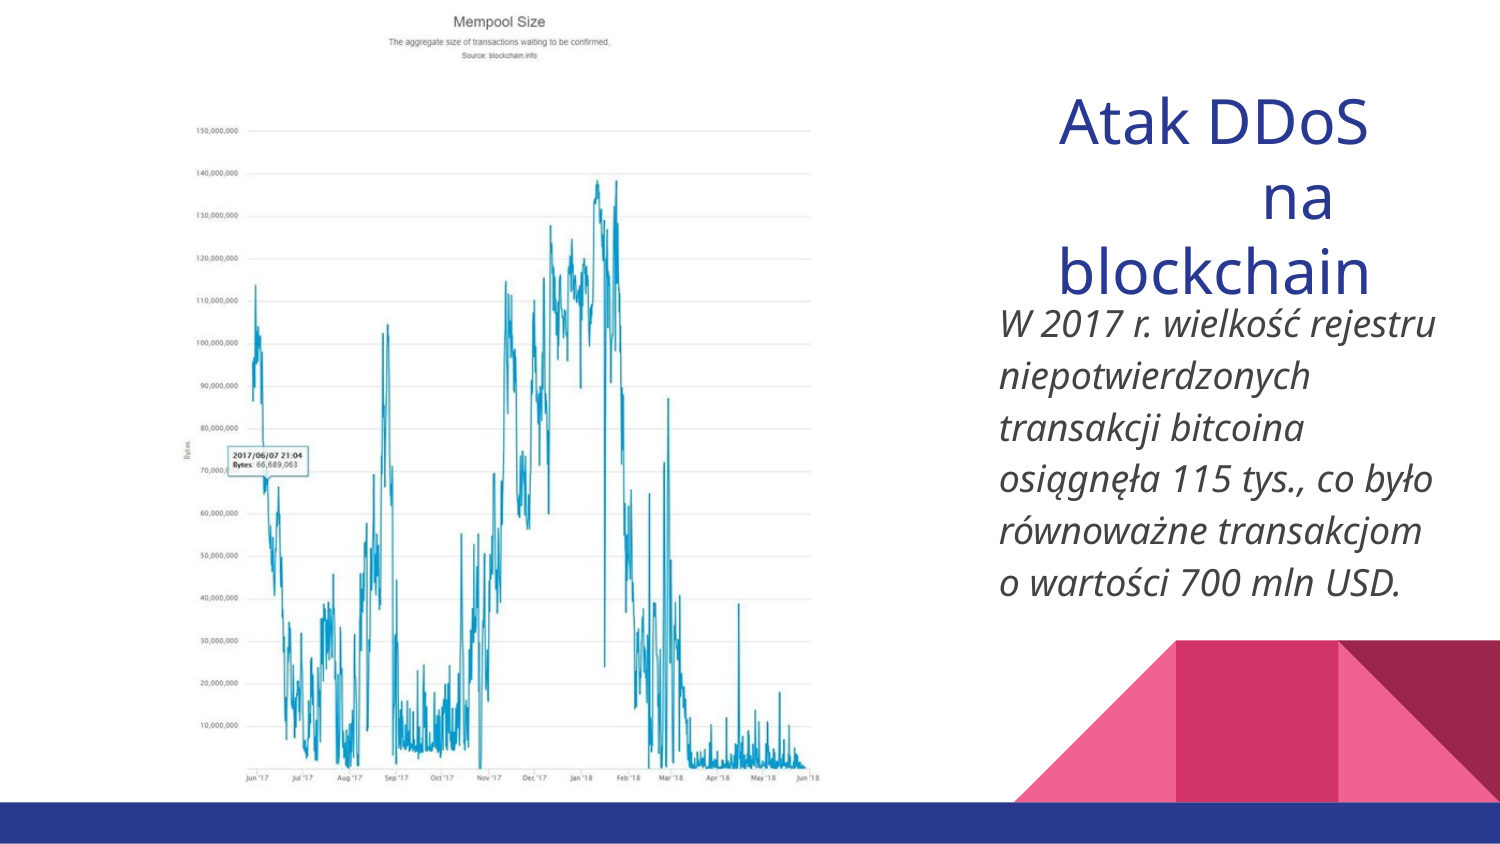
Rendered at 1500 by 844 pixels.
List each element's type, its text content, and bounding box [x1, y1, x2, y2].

title Atak DDoS na blockchain [981, 67, 1449, 167]
list W 2017 r. wielkość rejestru niepotwierdzonych transakcji bitcoina osiągnęła 115 tys., co było równoważne transakcjom o wartości 700 mln USD. [965, 278, 1466, 756]
picture [177, 0, 826, 800]
